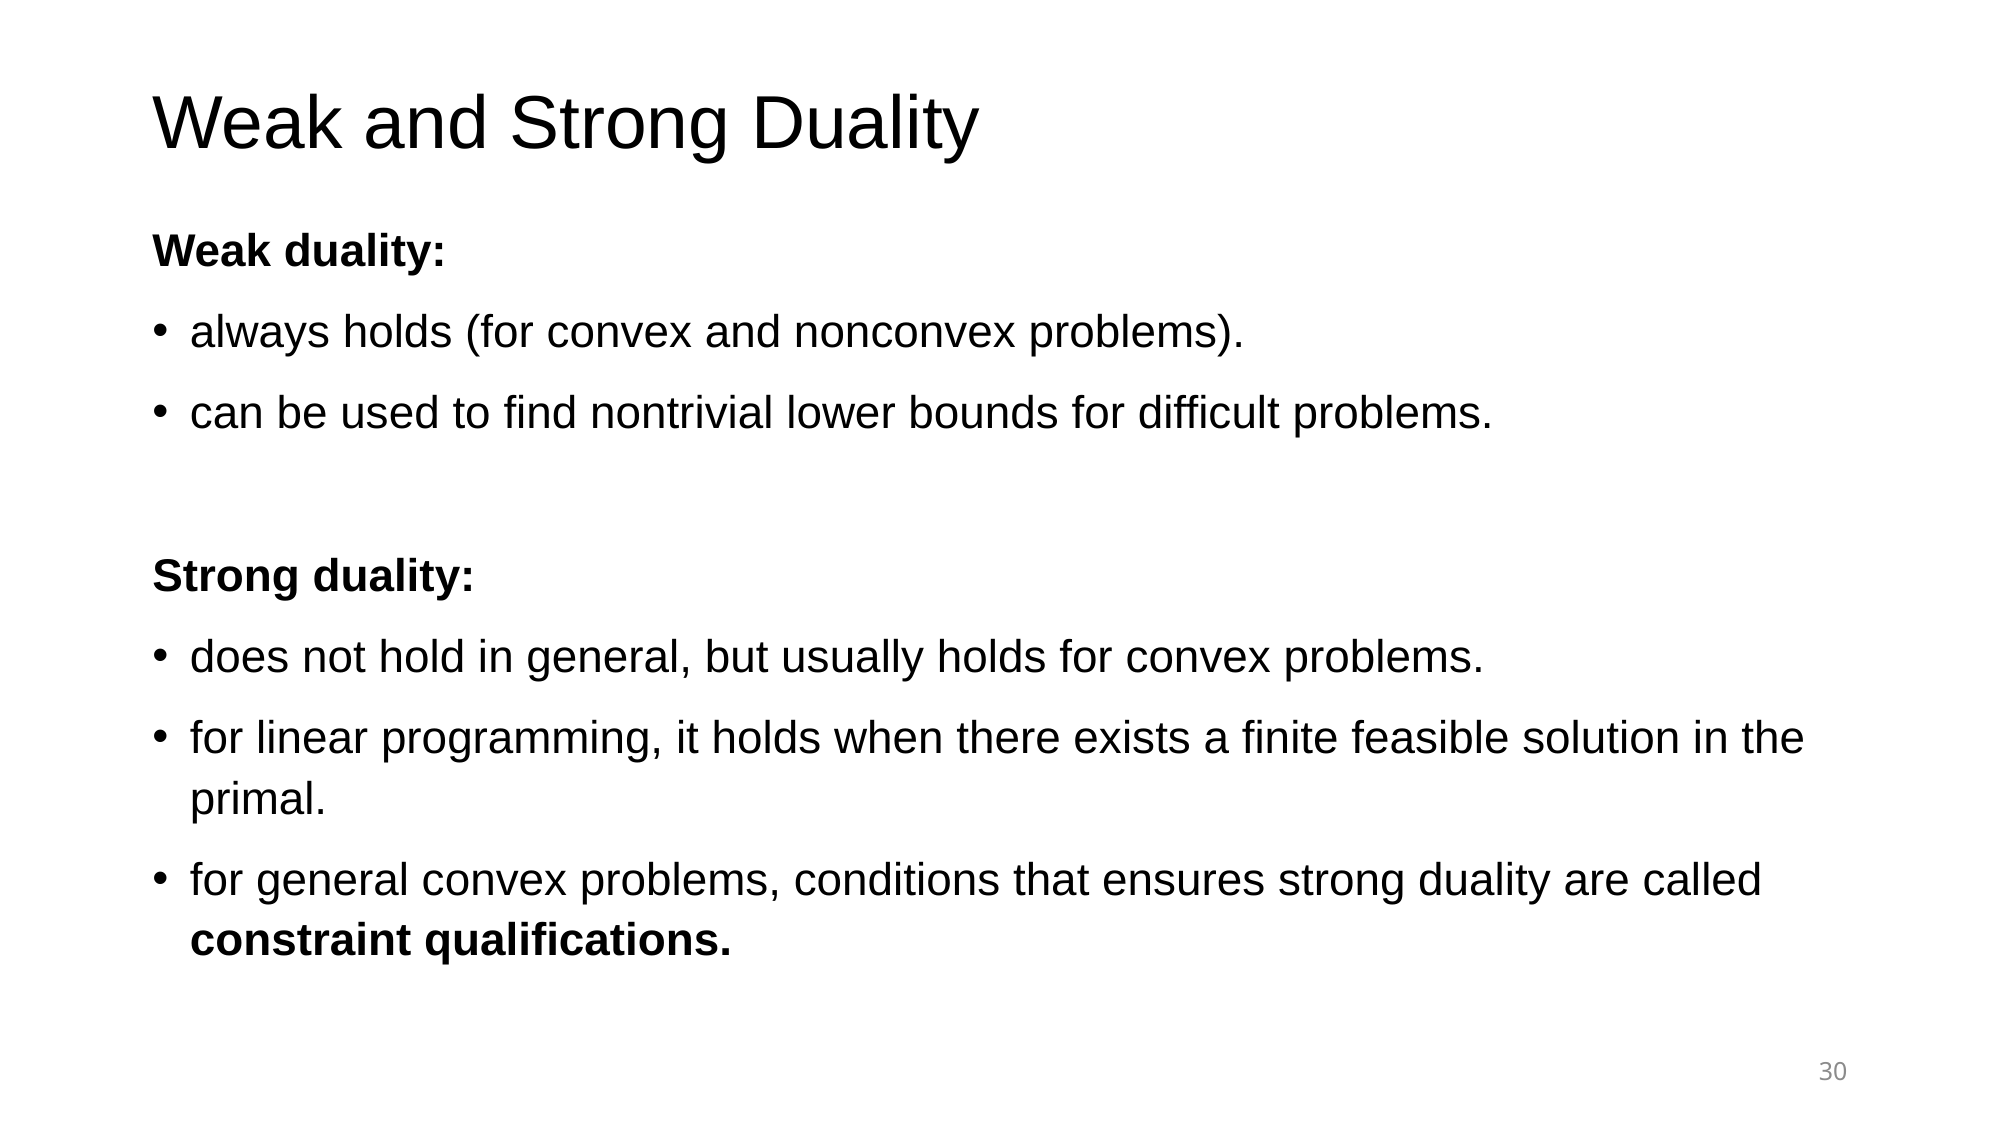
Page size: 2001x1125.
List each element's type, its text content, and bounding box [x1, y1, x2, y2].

title Weak and Strong Duality [137, 59, 1863, 189]
slide_number 30 [1412, 1042, 1863, 1103]
